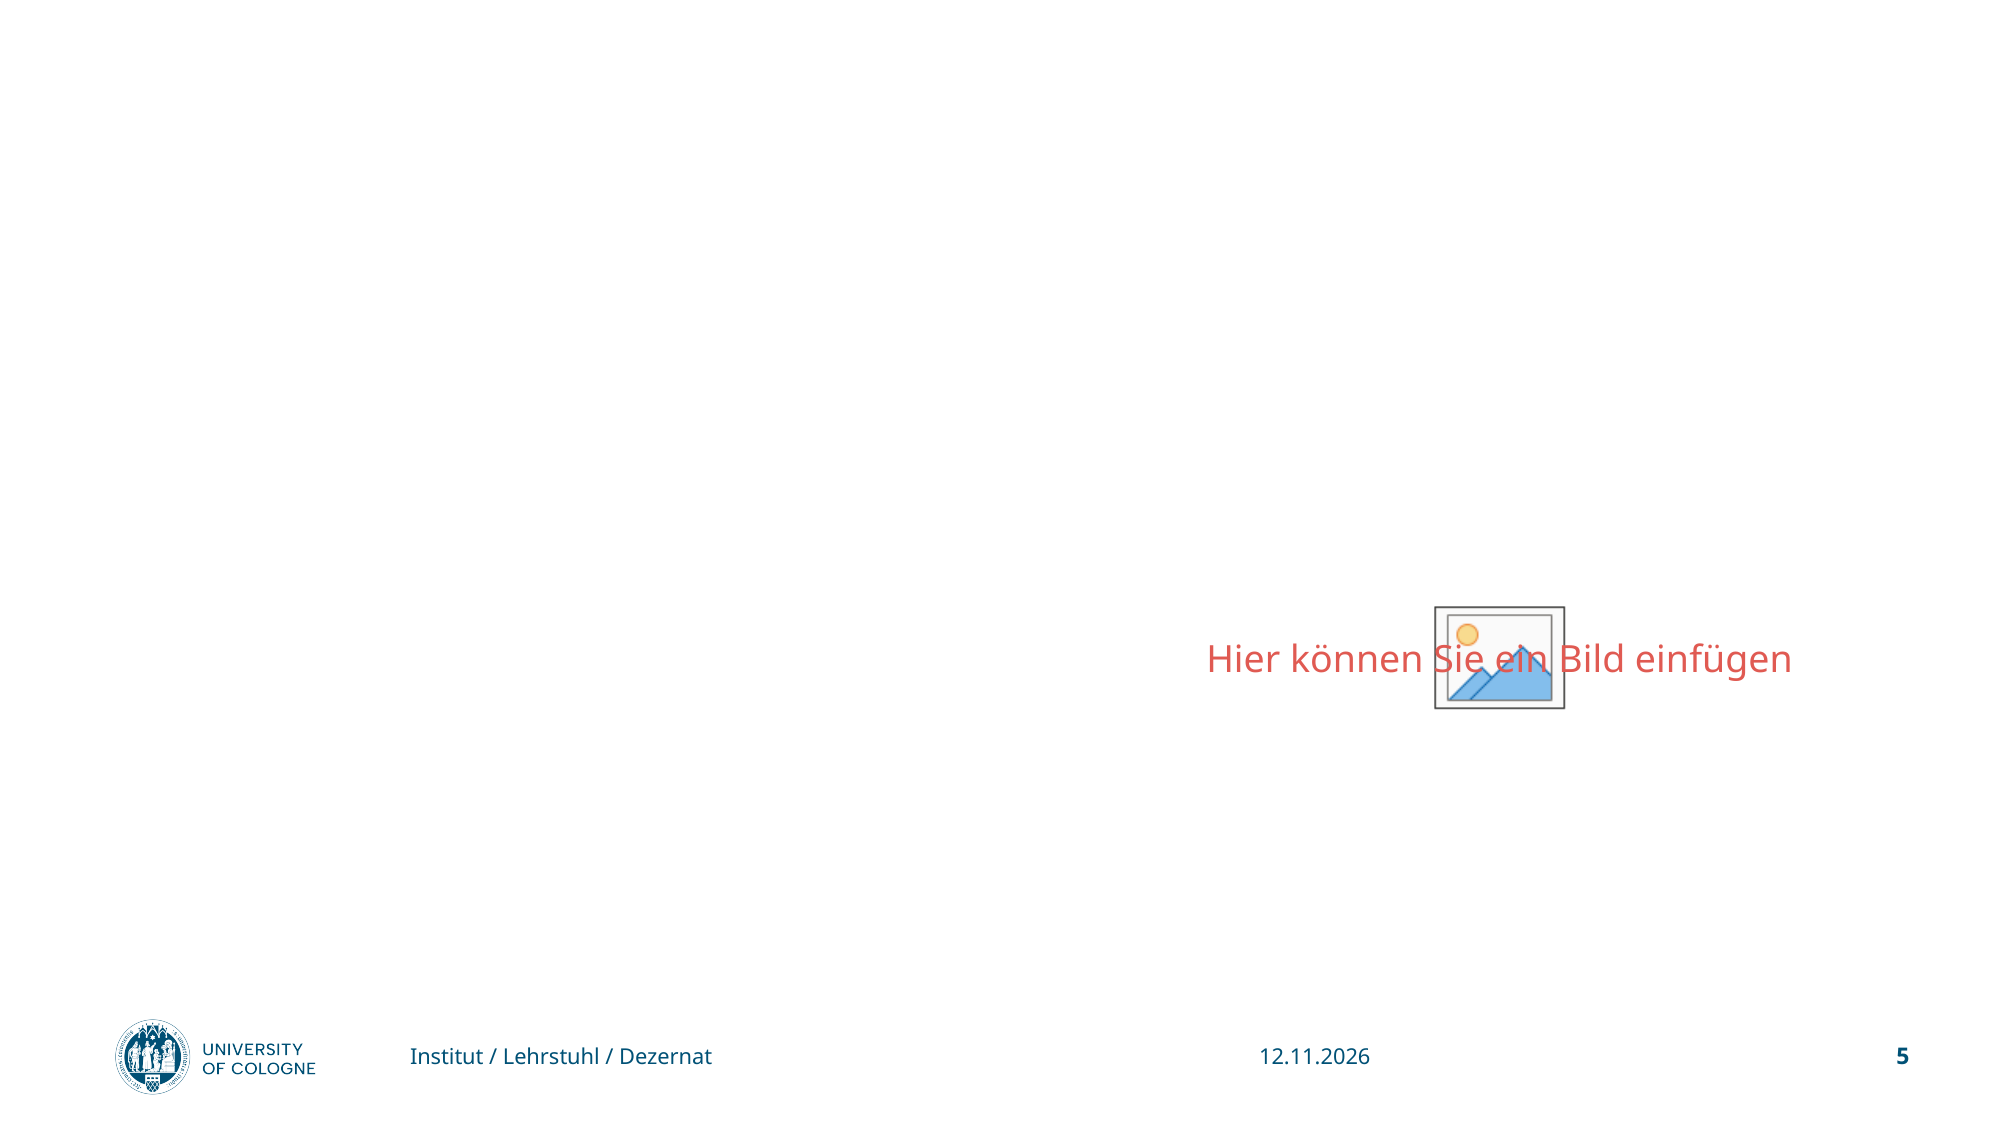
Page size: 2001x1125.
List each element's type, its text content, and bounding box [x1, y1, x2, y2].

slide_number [1259, 1037, 1459, 1078]
picture [102, 1007, 328, 1107]
slide_number 5 [1459, 1037, 1910, 1078]
footer Institut / Lehrstuhl / Dezernat [410, 1037, 1258, 1078]
picture [999, 315, 2000, 1000]
